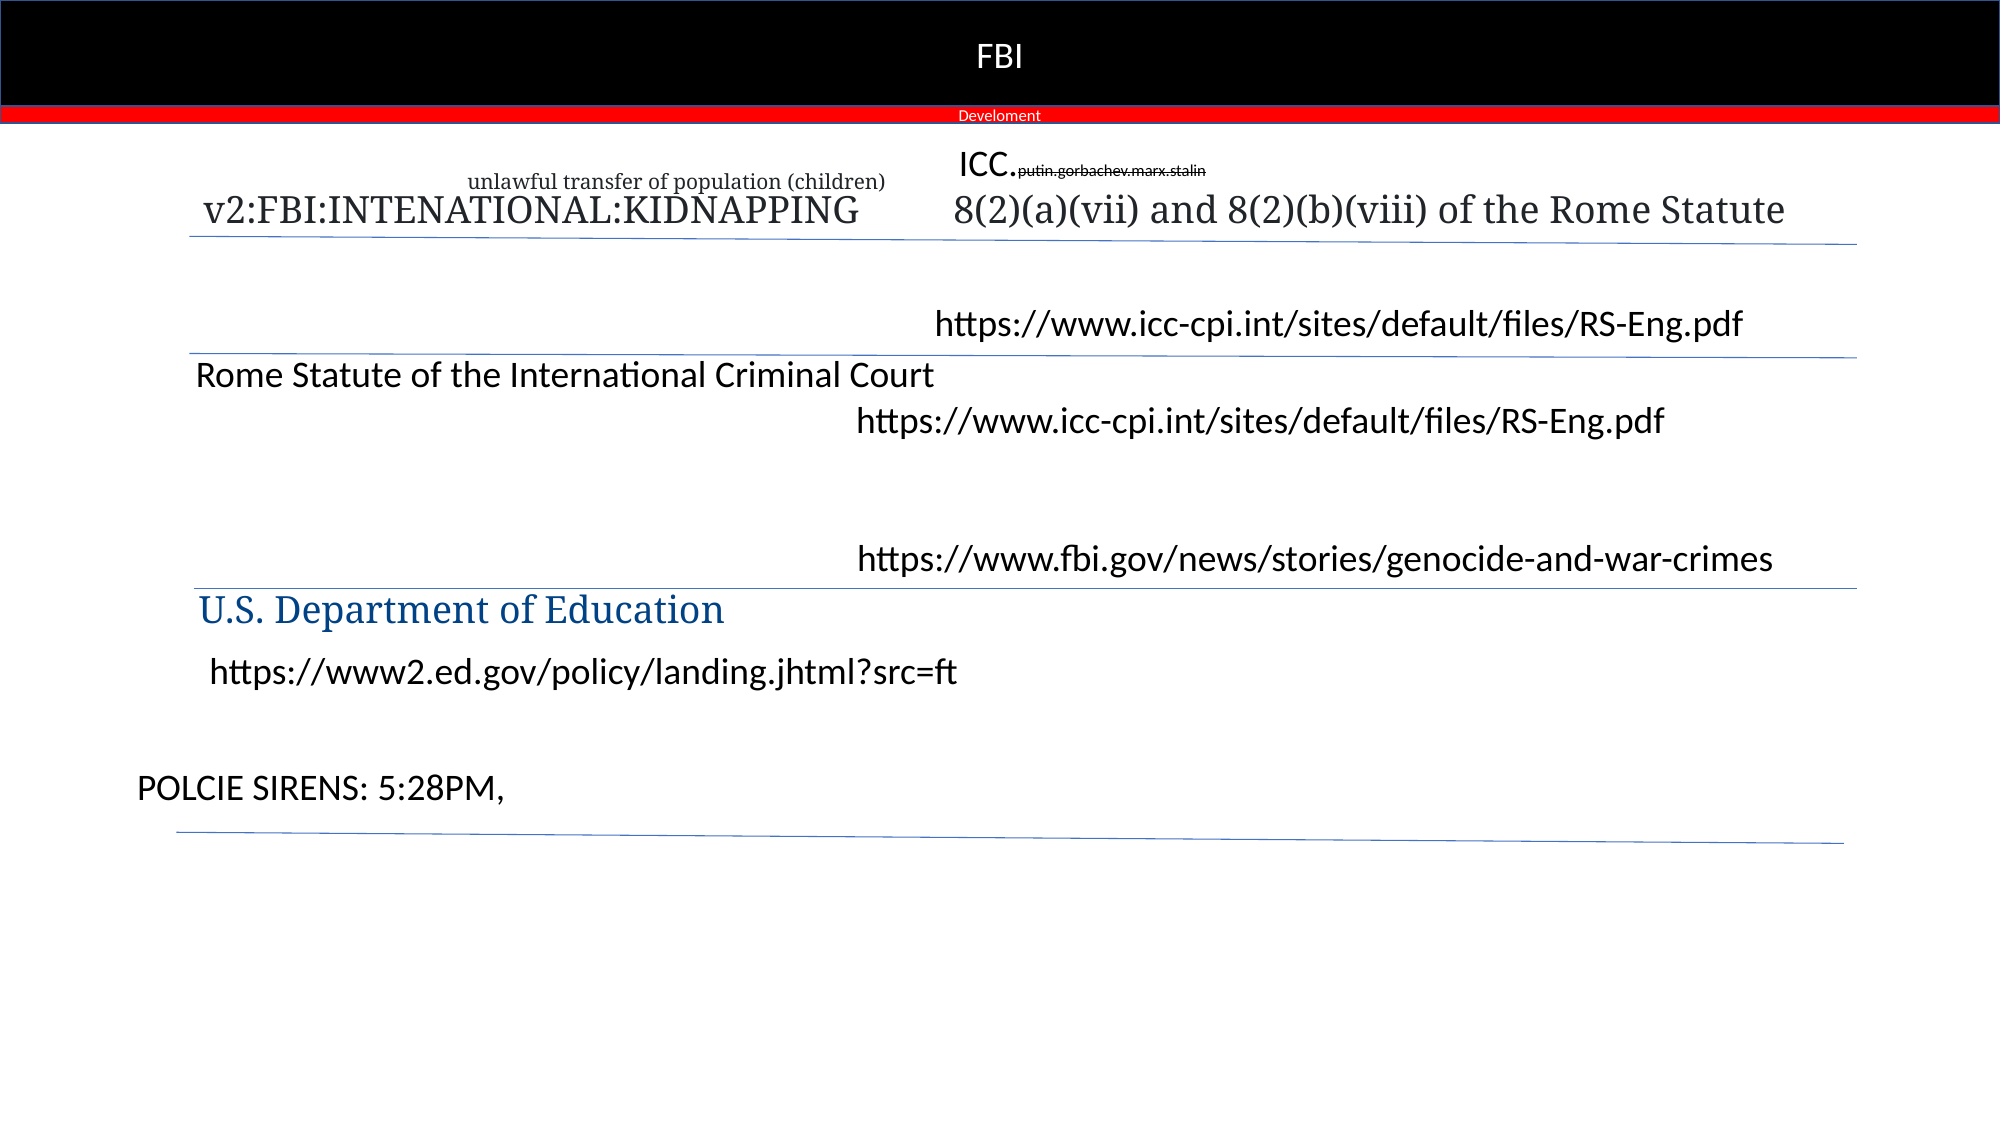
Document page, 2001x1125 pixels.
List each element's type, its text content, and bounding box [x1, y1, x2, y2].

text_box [189, 236, 1857, 245]
text_box Develoment [0, 105, 2000, 124]
text_box https://www2.ed.gov/policy/landing.jhtml?src=ft [194, 639, 974, 700]
text_box v2:FBI:INTENATIONAL:KIDNAPPING 8(2)(a)(vii) and 8(2)(b)(viii) of the Rome Statute [188, 178, 1812, 238]
text_box U.S. Department of Education [184, 579, 741, 639]
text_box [176, 832, 1844, 844]
text_box unlawful transfer of population (children) [452, 160, 906, 201]
text_box https://www.icc-cpi.int/sites/default/files/RS-Eng.pdf [919, 291, 1759, 352]
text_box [189, 353, 1857, 358]
text_box POLCIE SIRENS: 5:28PM, [122, 755, 529, 816]
text_box ICC.putin.gorbachev.marx.stalin [944, 131, 1222, 192]
text_box https://www.fbi.gov/news/stories/genocide-and-war-crimes [842, 526, 1790, 587]
text_box FBI [0, 0, 2000, 105]
text_box https://www.icc-cpi.int/sites/default/files/RS-Eng.pdf [841, 388, 1681, 449]
text_box Rome Statute of the International Criminal Court [181, 342, 959, 403]
